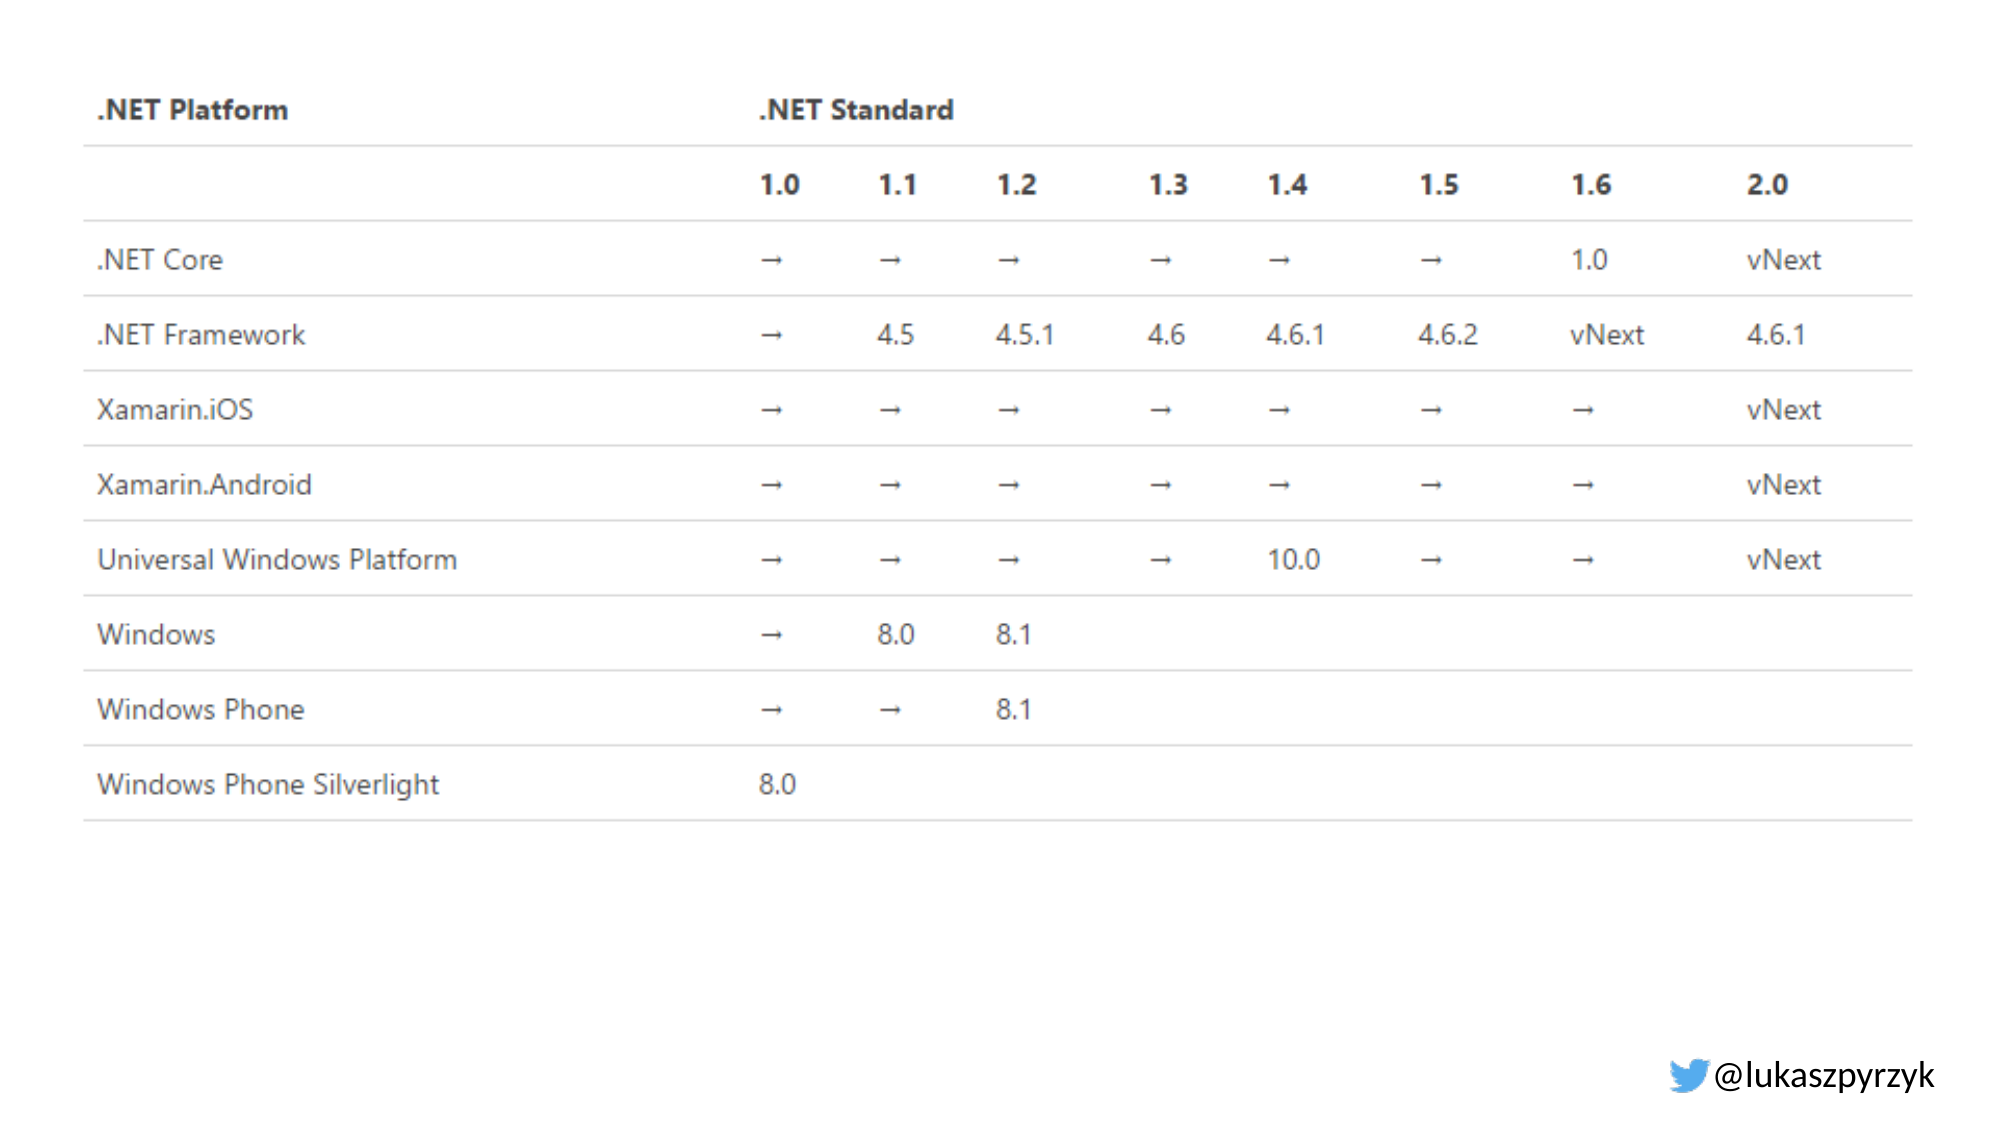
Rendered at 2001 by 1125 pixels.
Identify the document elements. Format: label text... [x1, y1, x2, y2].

picture [1669, 1054, 1711, 1096]
text_box @lukaszpyrzyk [1697, 1042, 1970, 1102]
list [59, 39, 1936, 851]
